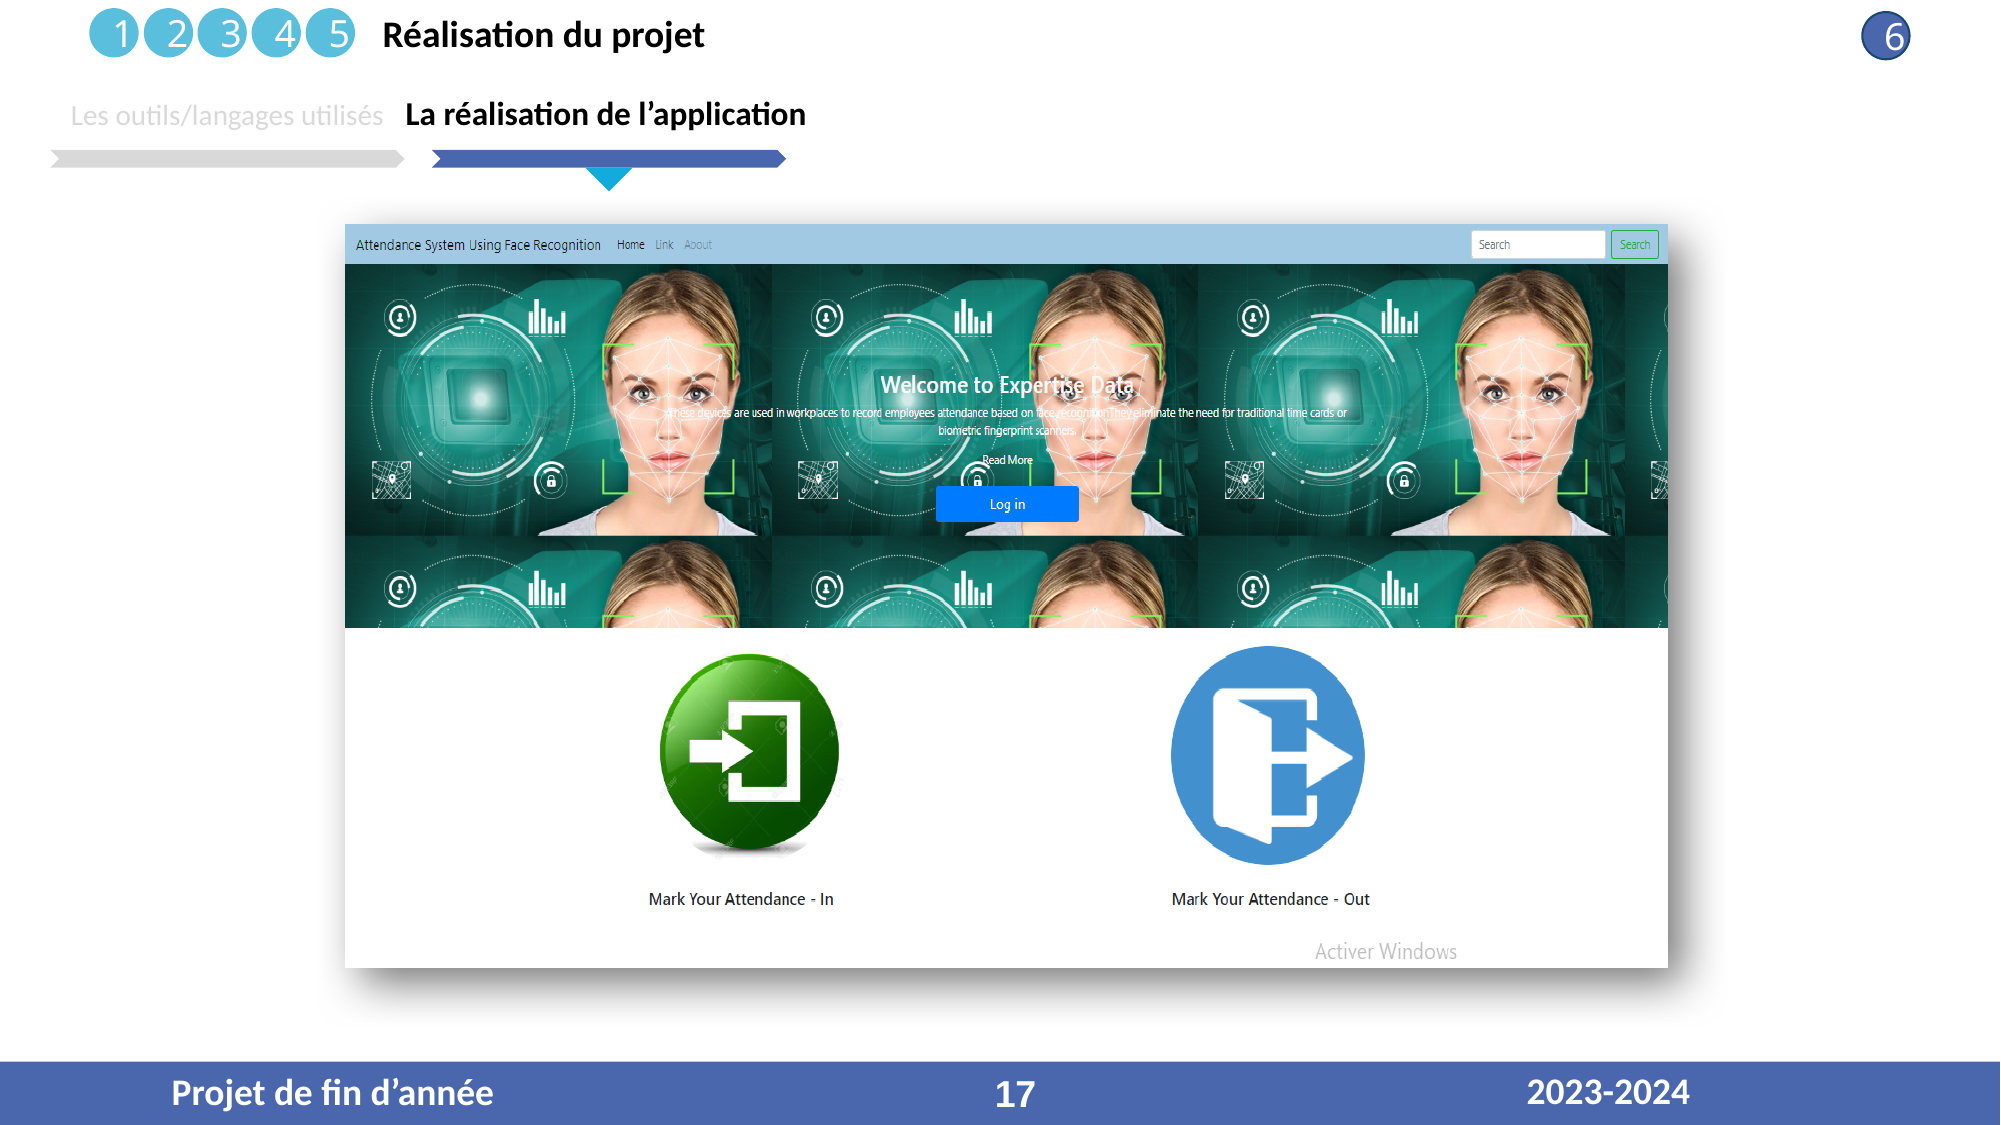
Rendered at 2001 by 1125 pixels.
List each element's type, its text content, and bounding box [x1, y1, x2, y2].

text_box 5 [306, 9, 354, 57]
text_box 1 [90, 9, 138, 57]
slide_number 17 [948, 1062, 1052, 1123]
text_box La réalisation de l’application [387, 84, 833, 140]
text_box [431, 149, 787, 168]
text_box 2 [144, 9, 193, 57]
text_box Réalisation du projet [367, 2, 1192, 63]
text_box Les outils/langages utilisés [50, 88, 387, 139]
picture [344, 224, 1668, 968]
text_box 6 [1862, 12, 1910, 60]
text_box [585, 167, 633, 192]
text_box 4 [252, 9, 300, 57]
text_box 3 [198, 9, 246, 57]
text_box [0, 1061, 2000, 1125]
text_box Projet de fin d’année [163, 1067, 566, 1113]
text_box [50, 149, 405, 168]
text_box 2023-2024 [1518, 1066, 1837, 1112]
